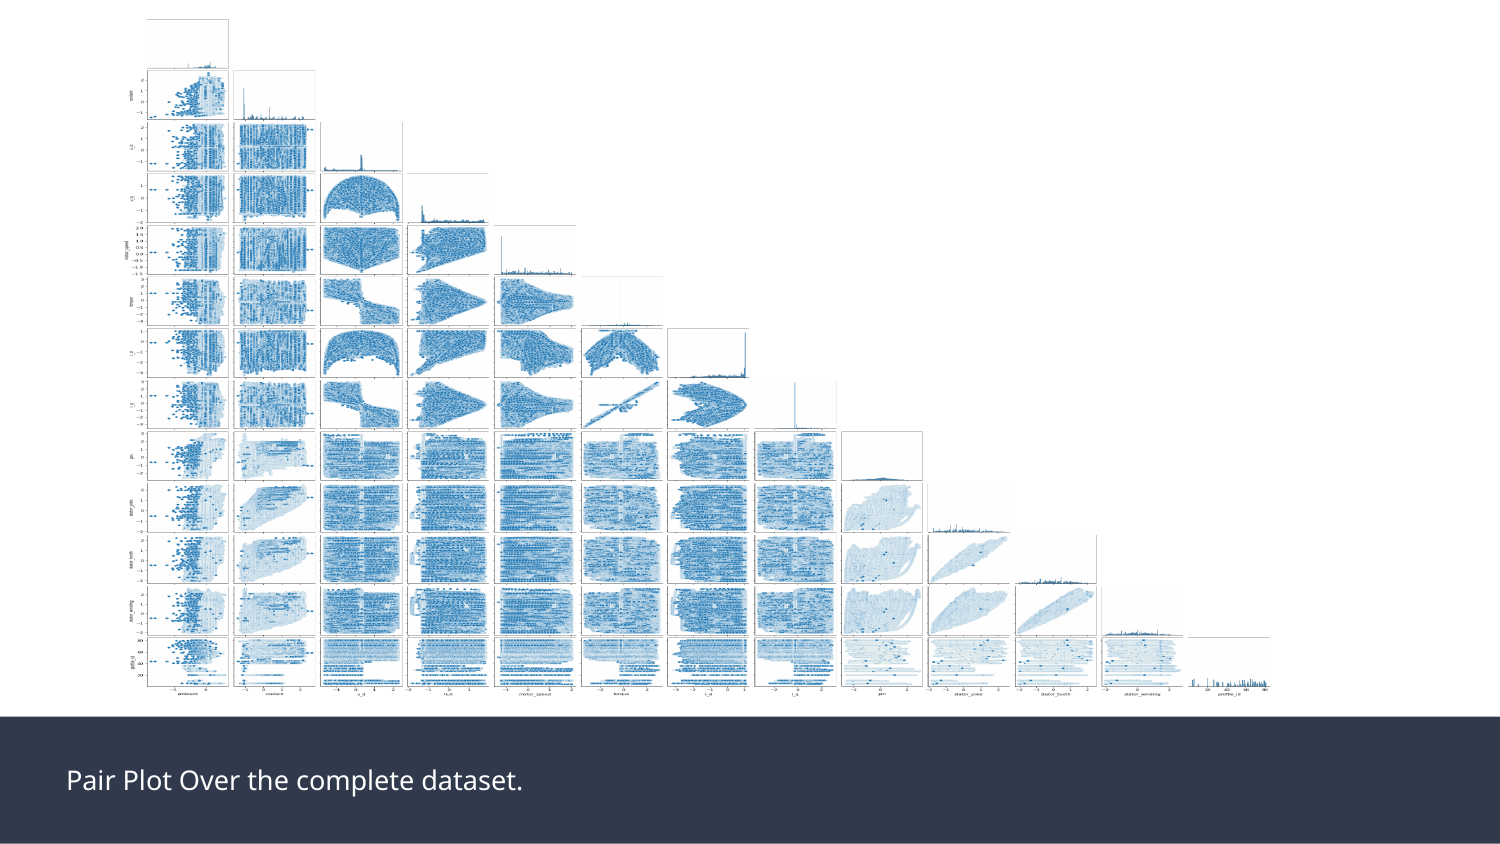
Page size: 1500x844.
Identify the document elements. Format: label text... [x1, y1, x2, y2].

list Pair Plot Over the complete dataset. [51, 741, 1361, 818]
picture [120, 17, 1273, 698]
